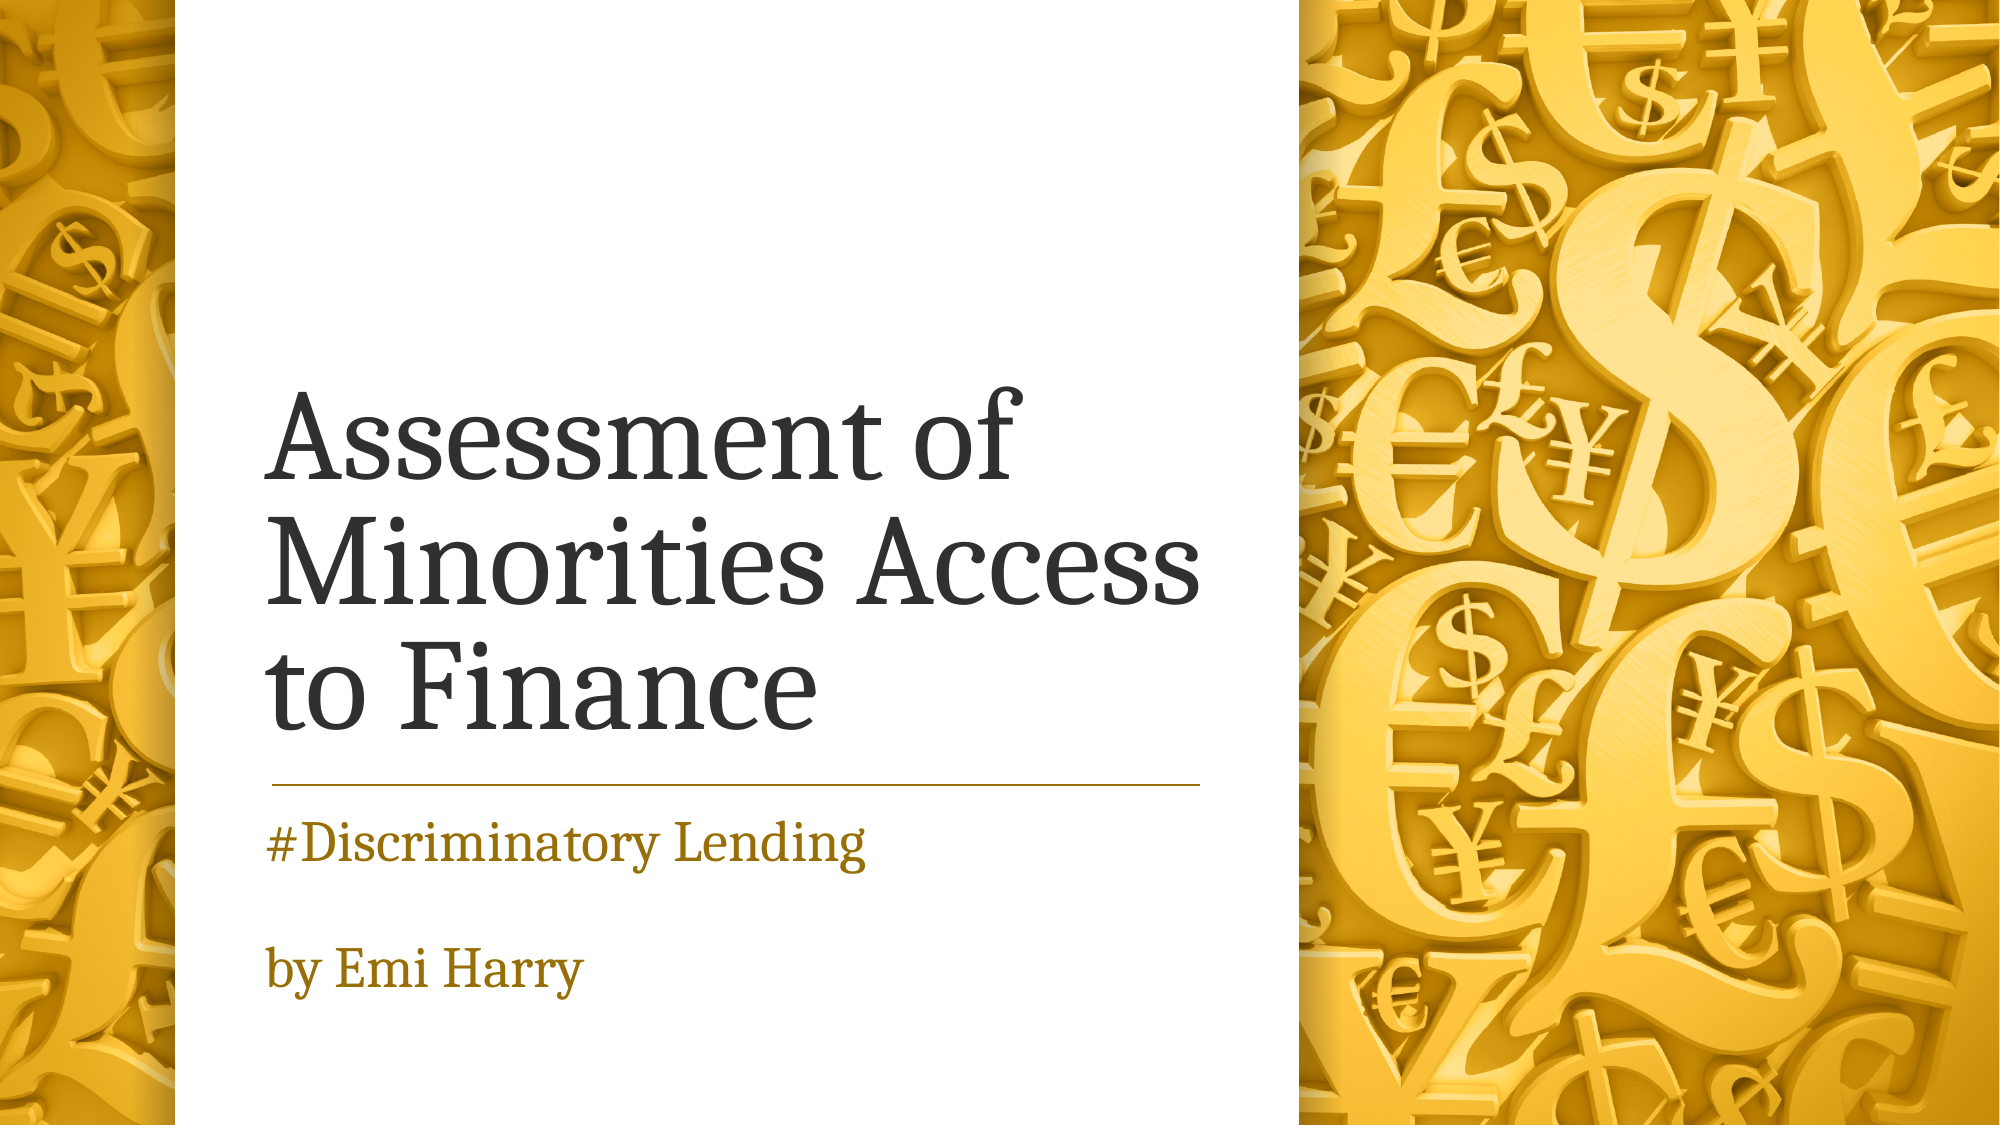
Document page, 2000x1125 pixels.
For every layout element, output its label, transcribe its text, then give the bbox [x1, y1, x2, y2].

subtitle #Discriminatory Lending by Emi Harry [249, 803, 1225, 1012]
title Assessment of Minorities Access to Finance [249, 262, 1225, 763]
picture [1299, 0, 2000, 1125]
picture [0, 0, 175, 1125]
